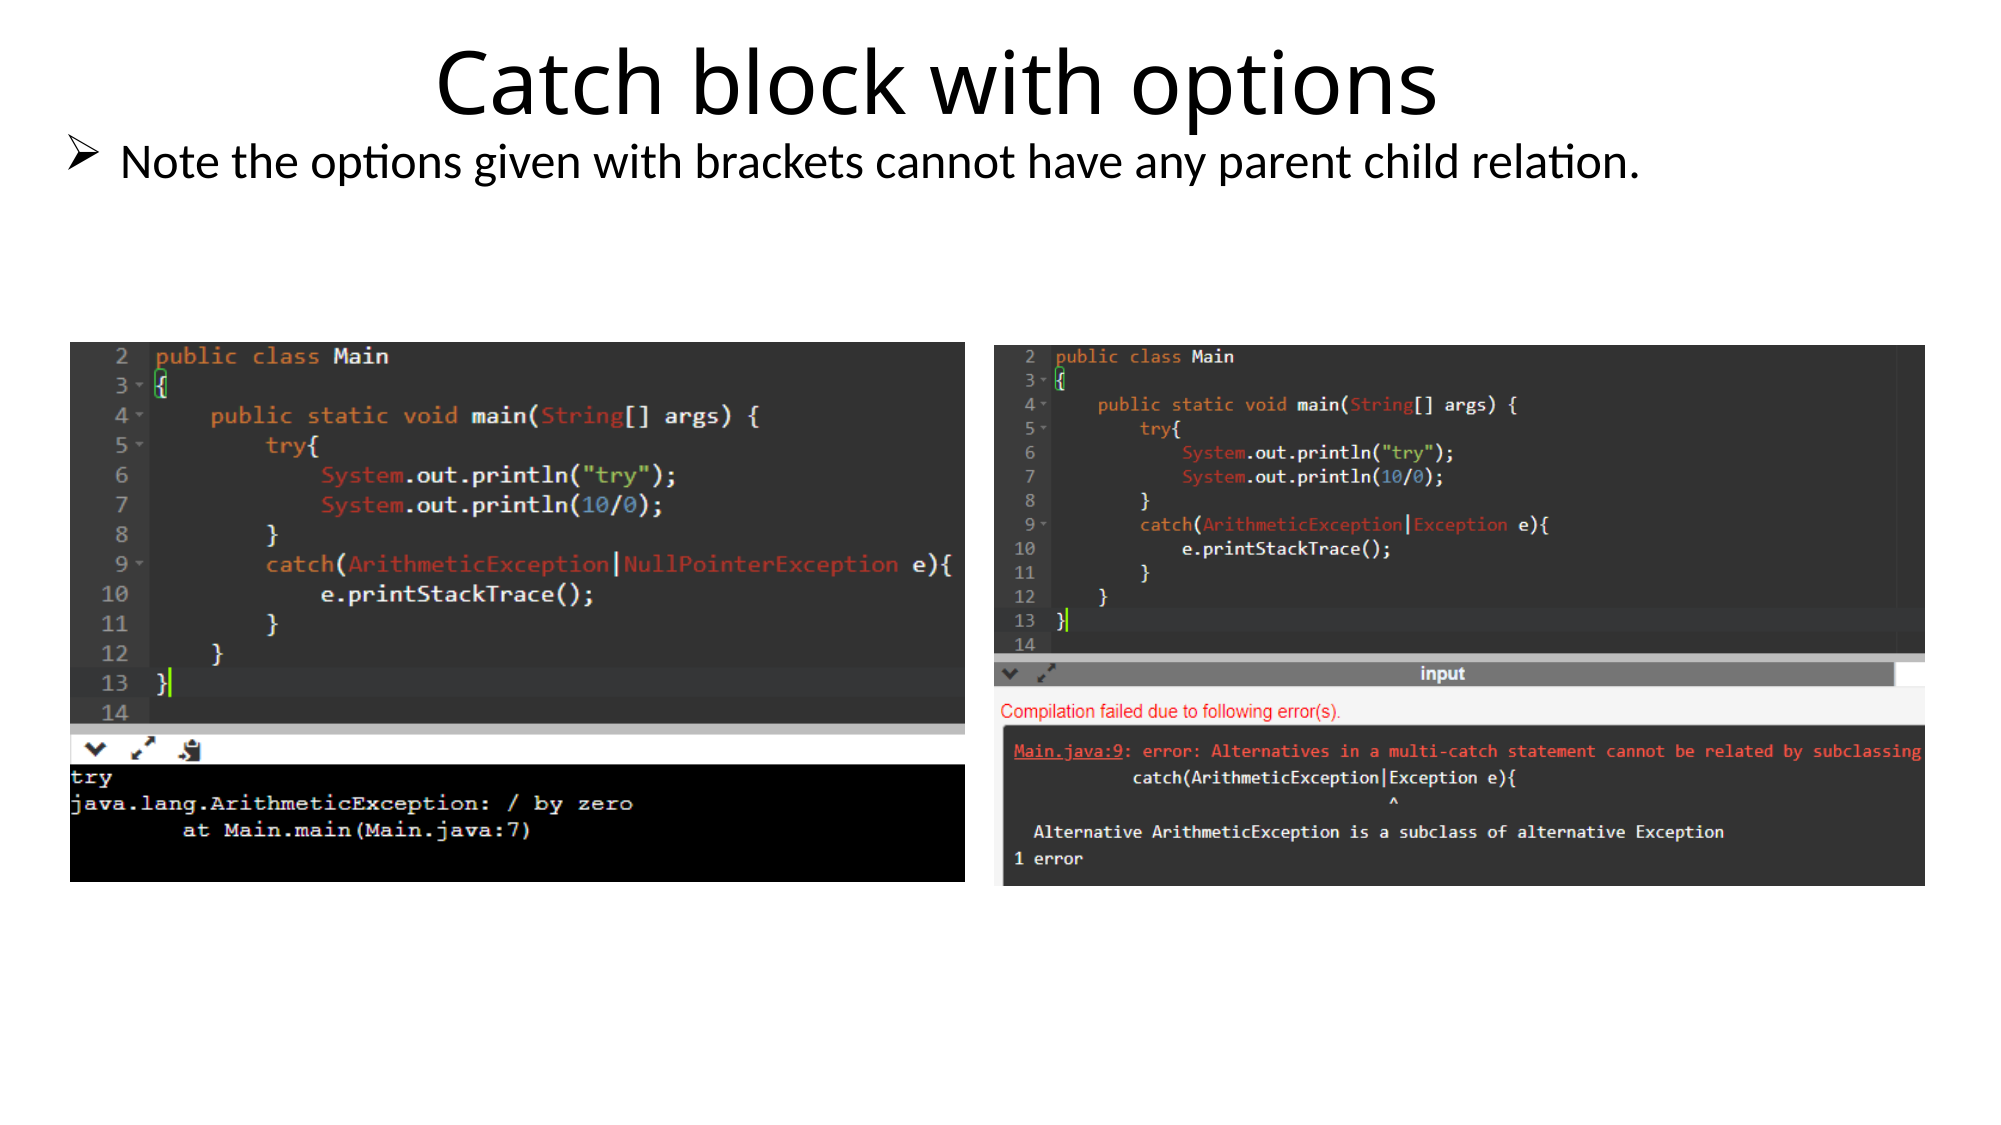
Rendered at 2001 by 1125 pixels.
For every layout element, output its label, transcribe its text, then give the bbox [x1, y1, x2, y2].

text_box Catch block with options [171, 31, 1702, 142]
text_box Note the options given with brackets cannot have any parent child relation. [49, 127, 1933, 211]
picture [994, 345, 1925, 886]
picture [70, 342, 965, 882]
